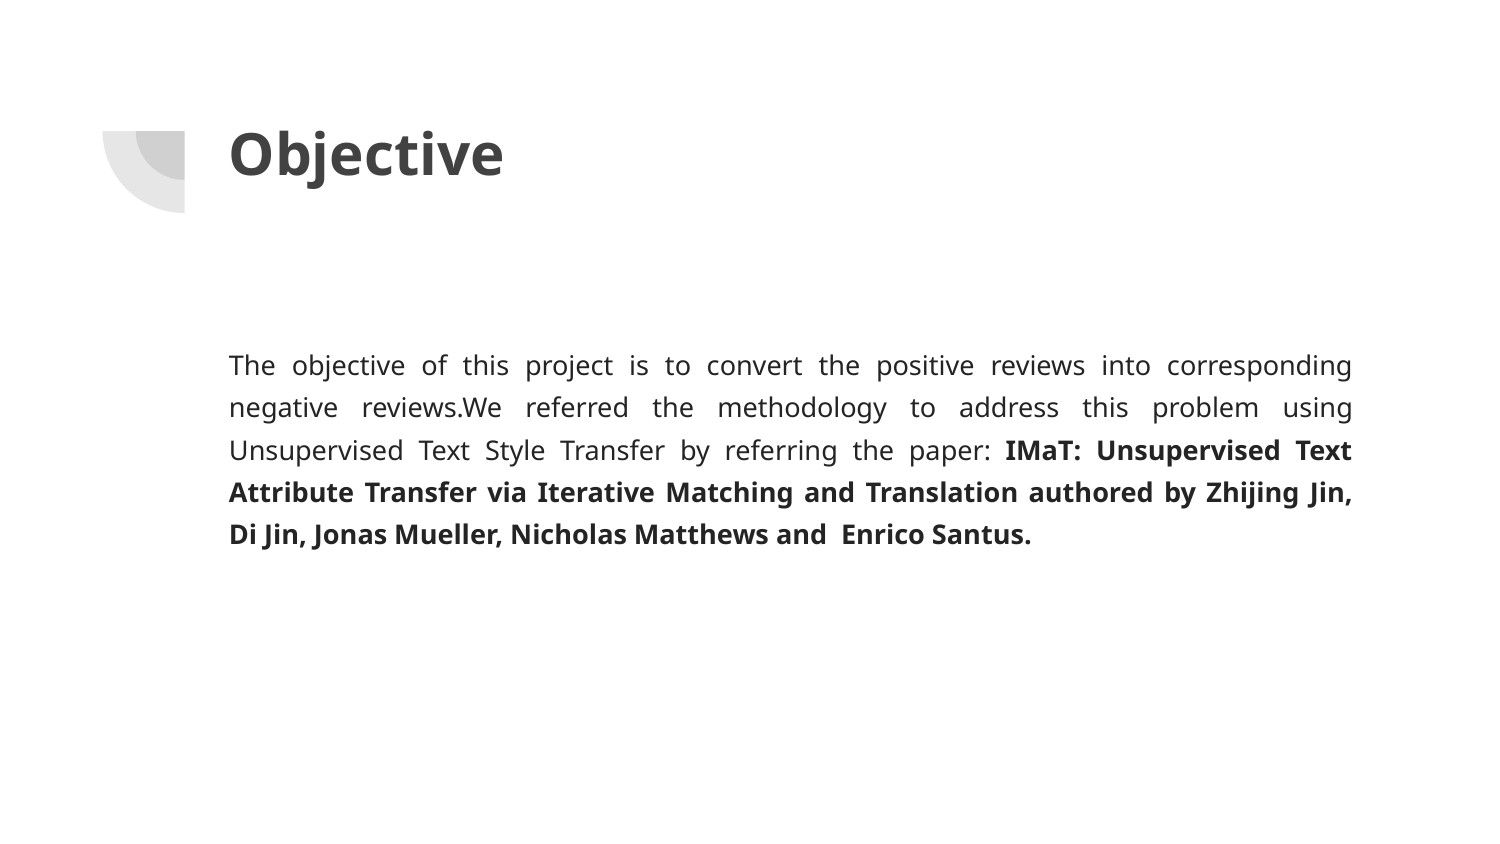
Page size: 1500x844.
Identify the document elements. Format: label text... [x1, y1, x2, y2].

list The objective of this project is to convert the positive reviews into corresponding negative reviews.We referred the methodology to address this problem using Unsupervised Text Style Transfer by referring the paper: IMaT: Unsupervised Text Attribute Transfer via Iterative Matching and Translation authored by Zhijing Jin, Di Jin, Jonas Mueller, Nicholas Matthews and Enrico Santus. [213, 326, 1368, 744]
title Objective [213, 98, 1368, 263]
